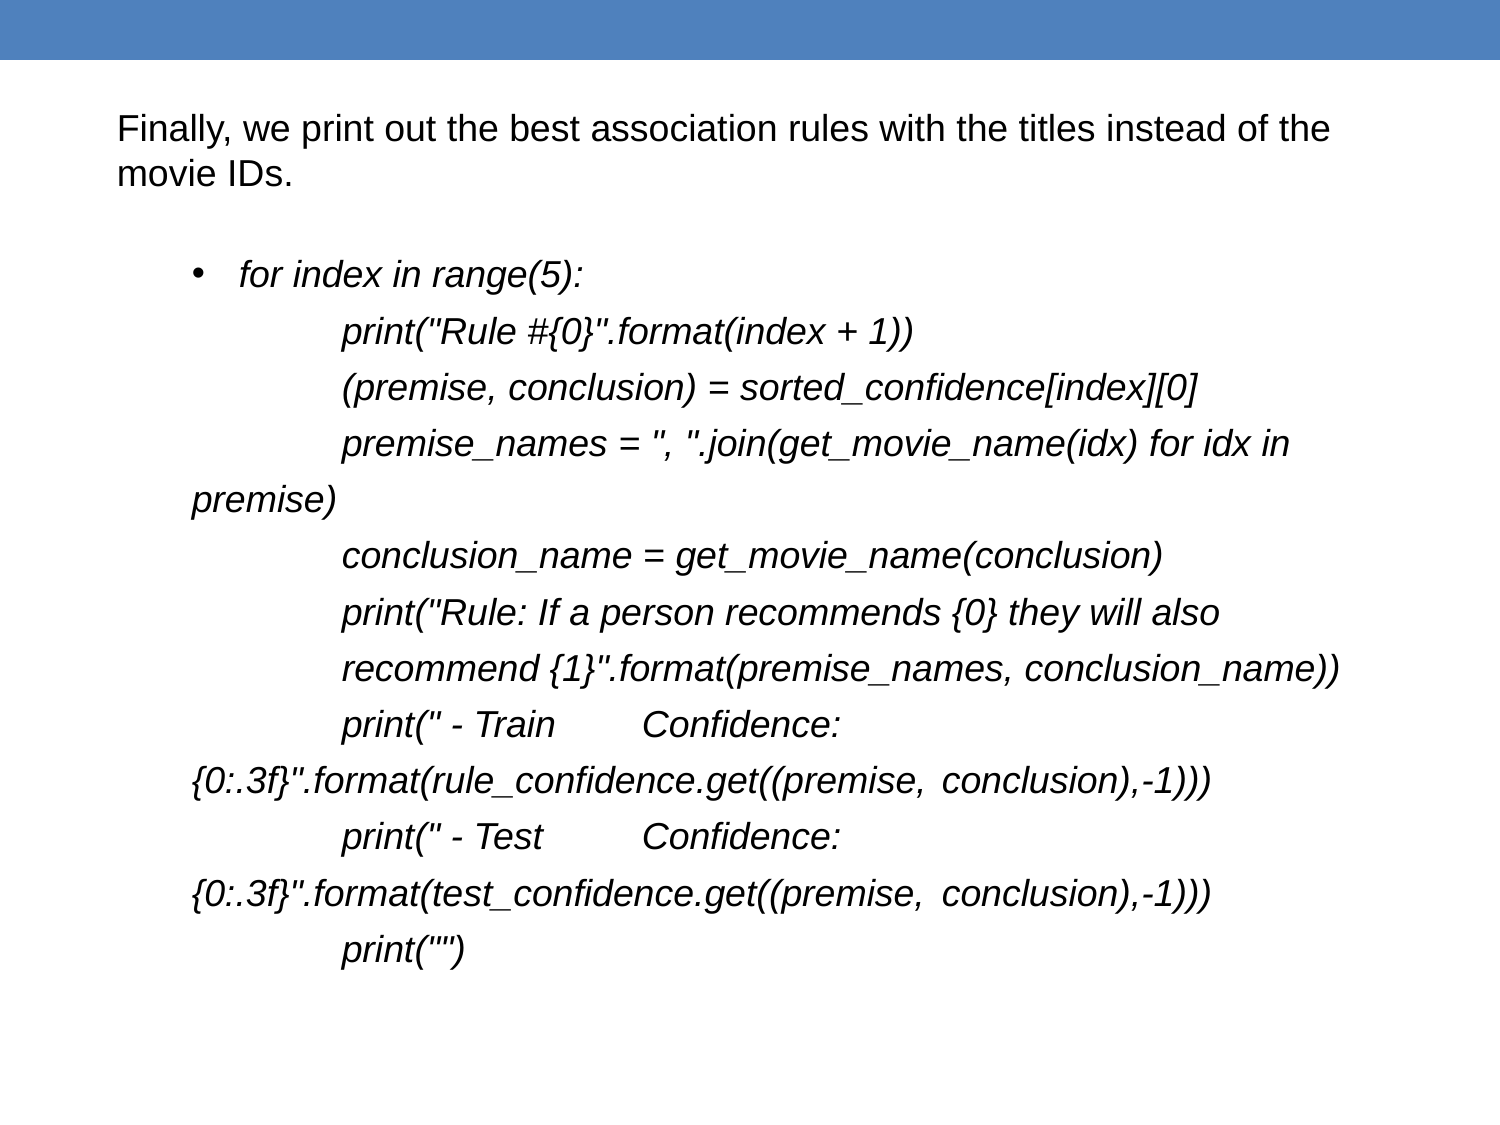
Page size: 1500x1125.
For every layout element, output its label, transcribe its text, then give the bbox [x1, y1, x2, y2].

text_box Finally, we print out the best association rules with the titles instead of the movie IDs. for index in range(5): print("Rule #{0}".format(index + 1)) (premise, conclusion) = sorted_confidence[index][0] premise_names = ", ".join(get_movie_name(idx) for idx in premise) conclusion_name = get_movie_name(conclusion) print("Rule: If a person recommends {0} they will also recommend {1}".format(premise_names, conclusion_name)) print(" - Train Confidence:{0:.3f}".format(rule_confidence.get((premise, conclusion),-1))) print(" - Test Confidence:{0:.3f}".format(test_confidence.get((premise, conclusion),-1))) print("") [102, 96, 1398, 978]
